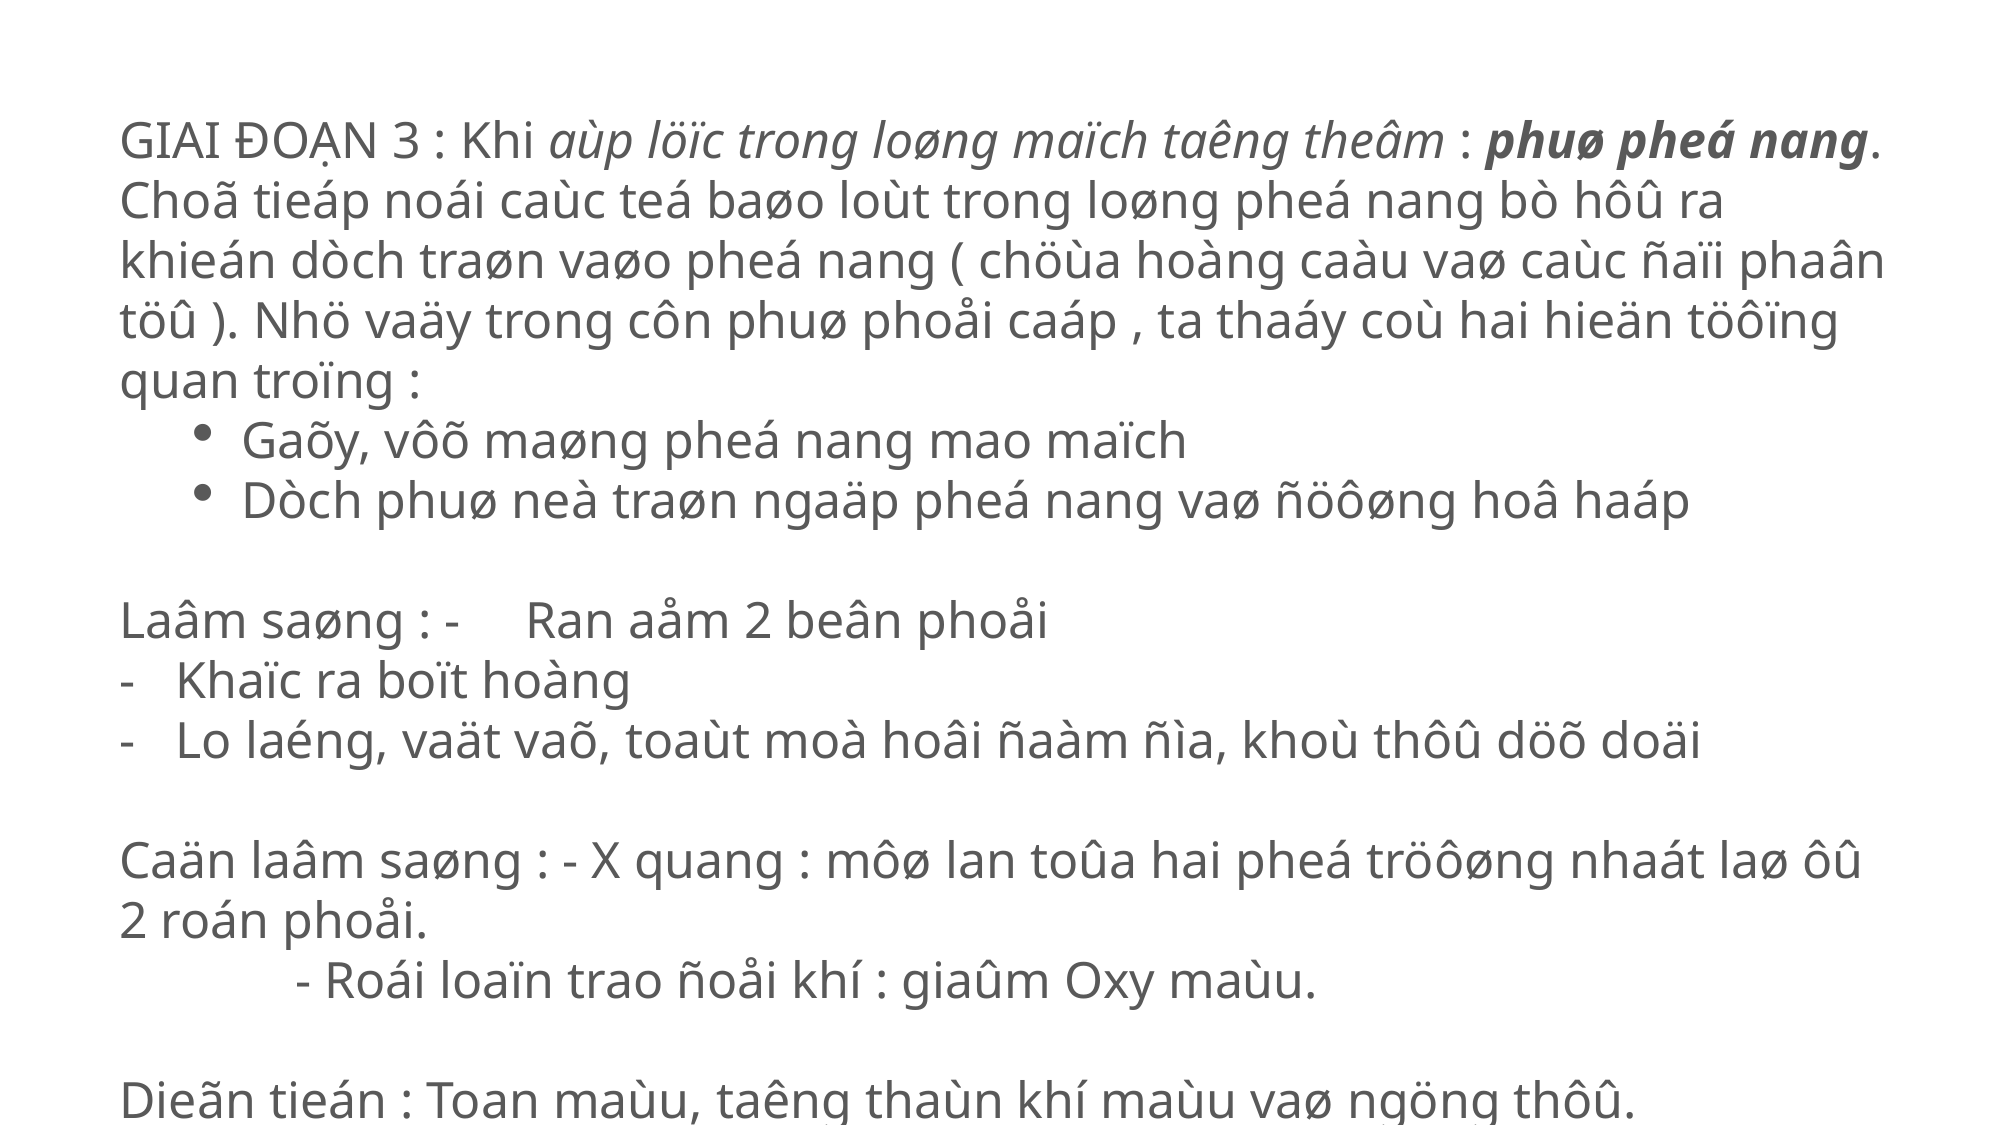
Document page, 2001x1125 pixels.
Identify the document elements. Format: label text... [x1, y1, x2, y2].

text_box GIAI ĐOẠN 3 : Khi aùp löïc trong loøng maïch taêng theâm : phuø pheá nang. Choã tieáp noái caùc teá baøo loùt trong loøng pheá nang bò hôû ra khieán dòch traøn vaøo pheá nang ( chöùa hoàng caàu vaø caùc ñaïi phaân töû ). Nhö vaäy trong côn phuø phoåi caáp , ta thaáy coù hai hieän töôïng quan troïng : Gaõy, vôõ maøng pheá nang mao maïch Dòch phuø neà traøn ngaäp pheá nang vaø ñöôøng hoâ haáp Laâm saøng : - Ran aåm 2 beân phoåi Khaïc ra boït hoàng Lo laéng, vaät vaõ, toaùt moà hoâi ñaàm ñìa, khoù thôû döõ doäi Caän laâm saøng : - X quang : môø lan toûa hai pheá tröôøng nhaát laø ôû 2 roán phoåi. - Roái loaïn trao ñoåi khí : giaûm Oxy maùu. Dieãn tieán : Toan maùu, taêng thaùn khí maùu vaø ngöng thôû. [104, 101, 1910, 1125]
